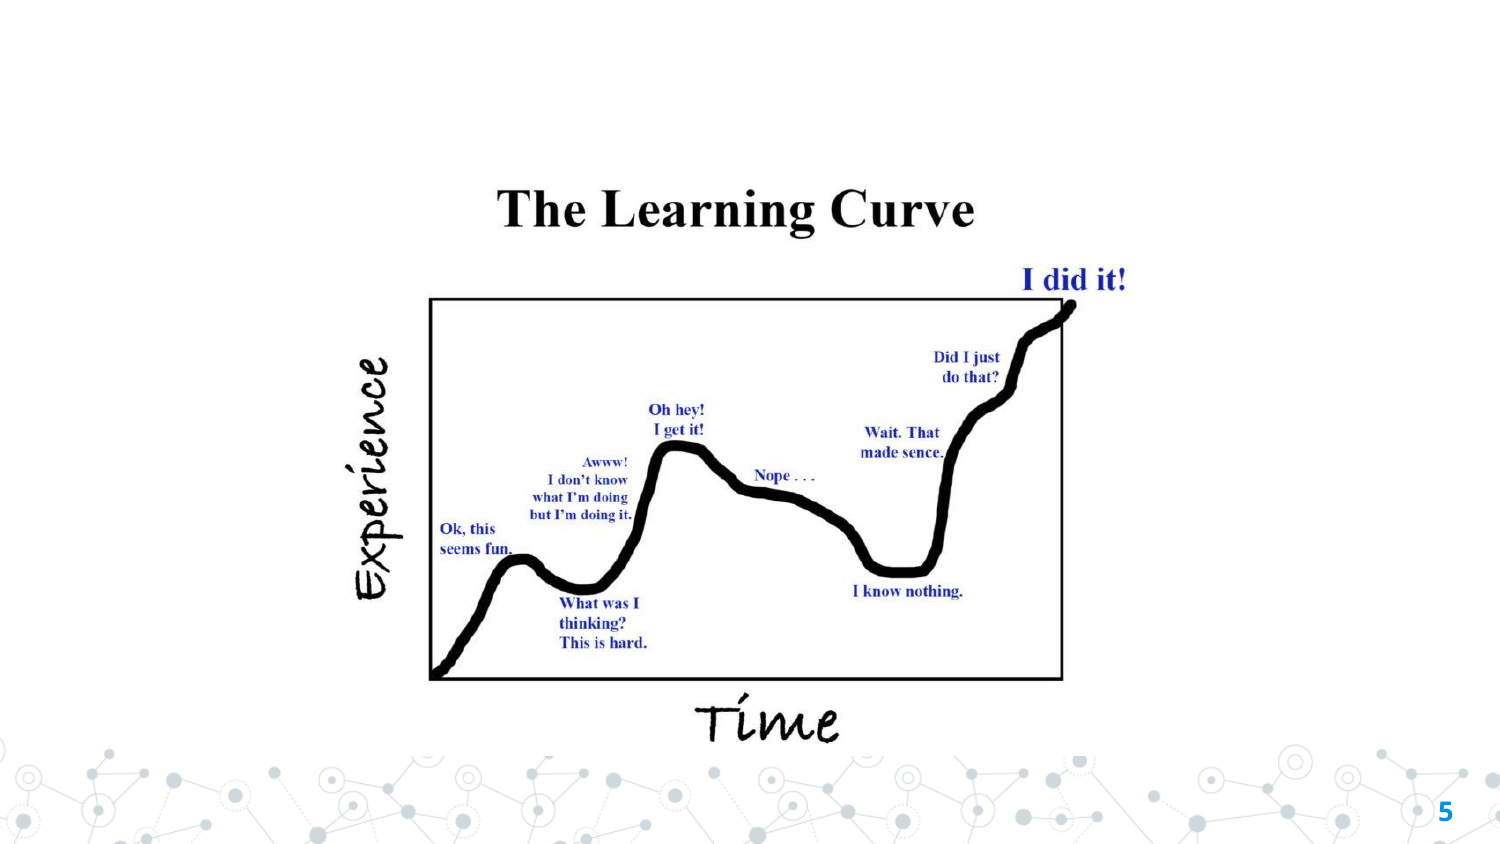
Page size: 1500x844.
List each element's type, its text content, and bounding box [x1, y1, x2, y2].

slide_number ‹#› [1378, 779, 1469, 844]
picture [0, 0, 1500, 844]
